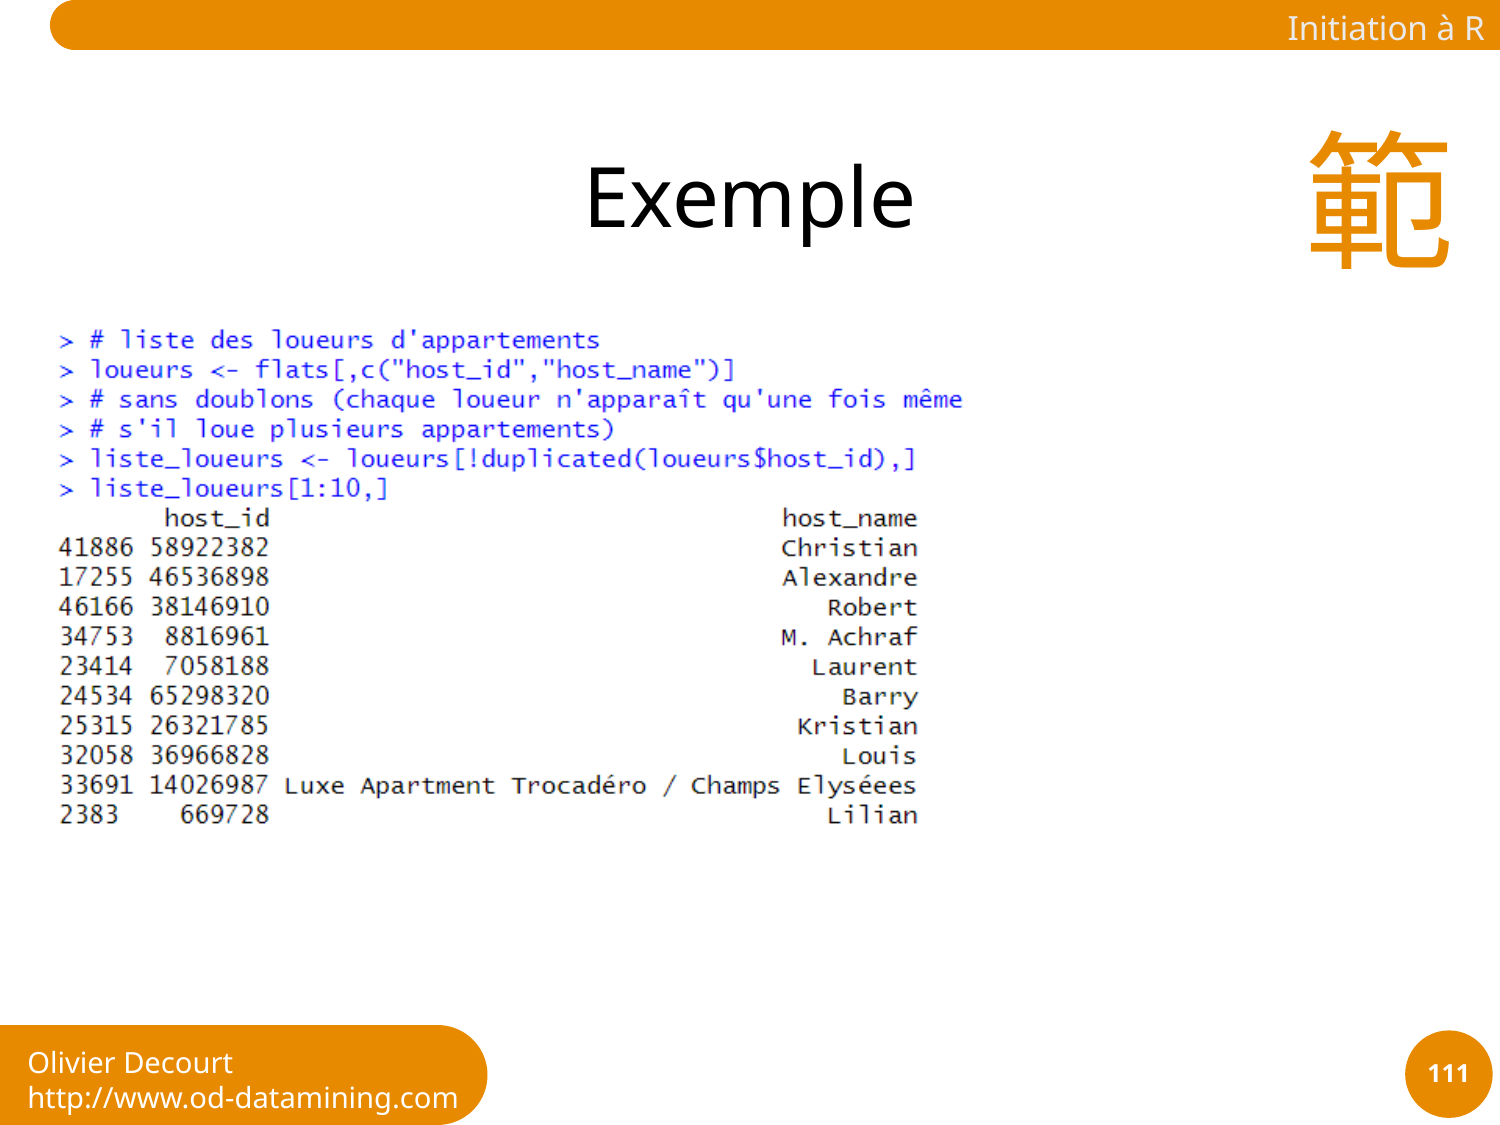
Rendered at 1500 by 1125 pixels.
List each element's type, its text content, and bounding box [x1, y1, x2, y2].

text_box 範 [1289, 100, 1470, 296]
title Exemple [112, 99, 1388, 288]
picture [52, 324, 969, 834]
